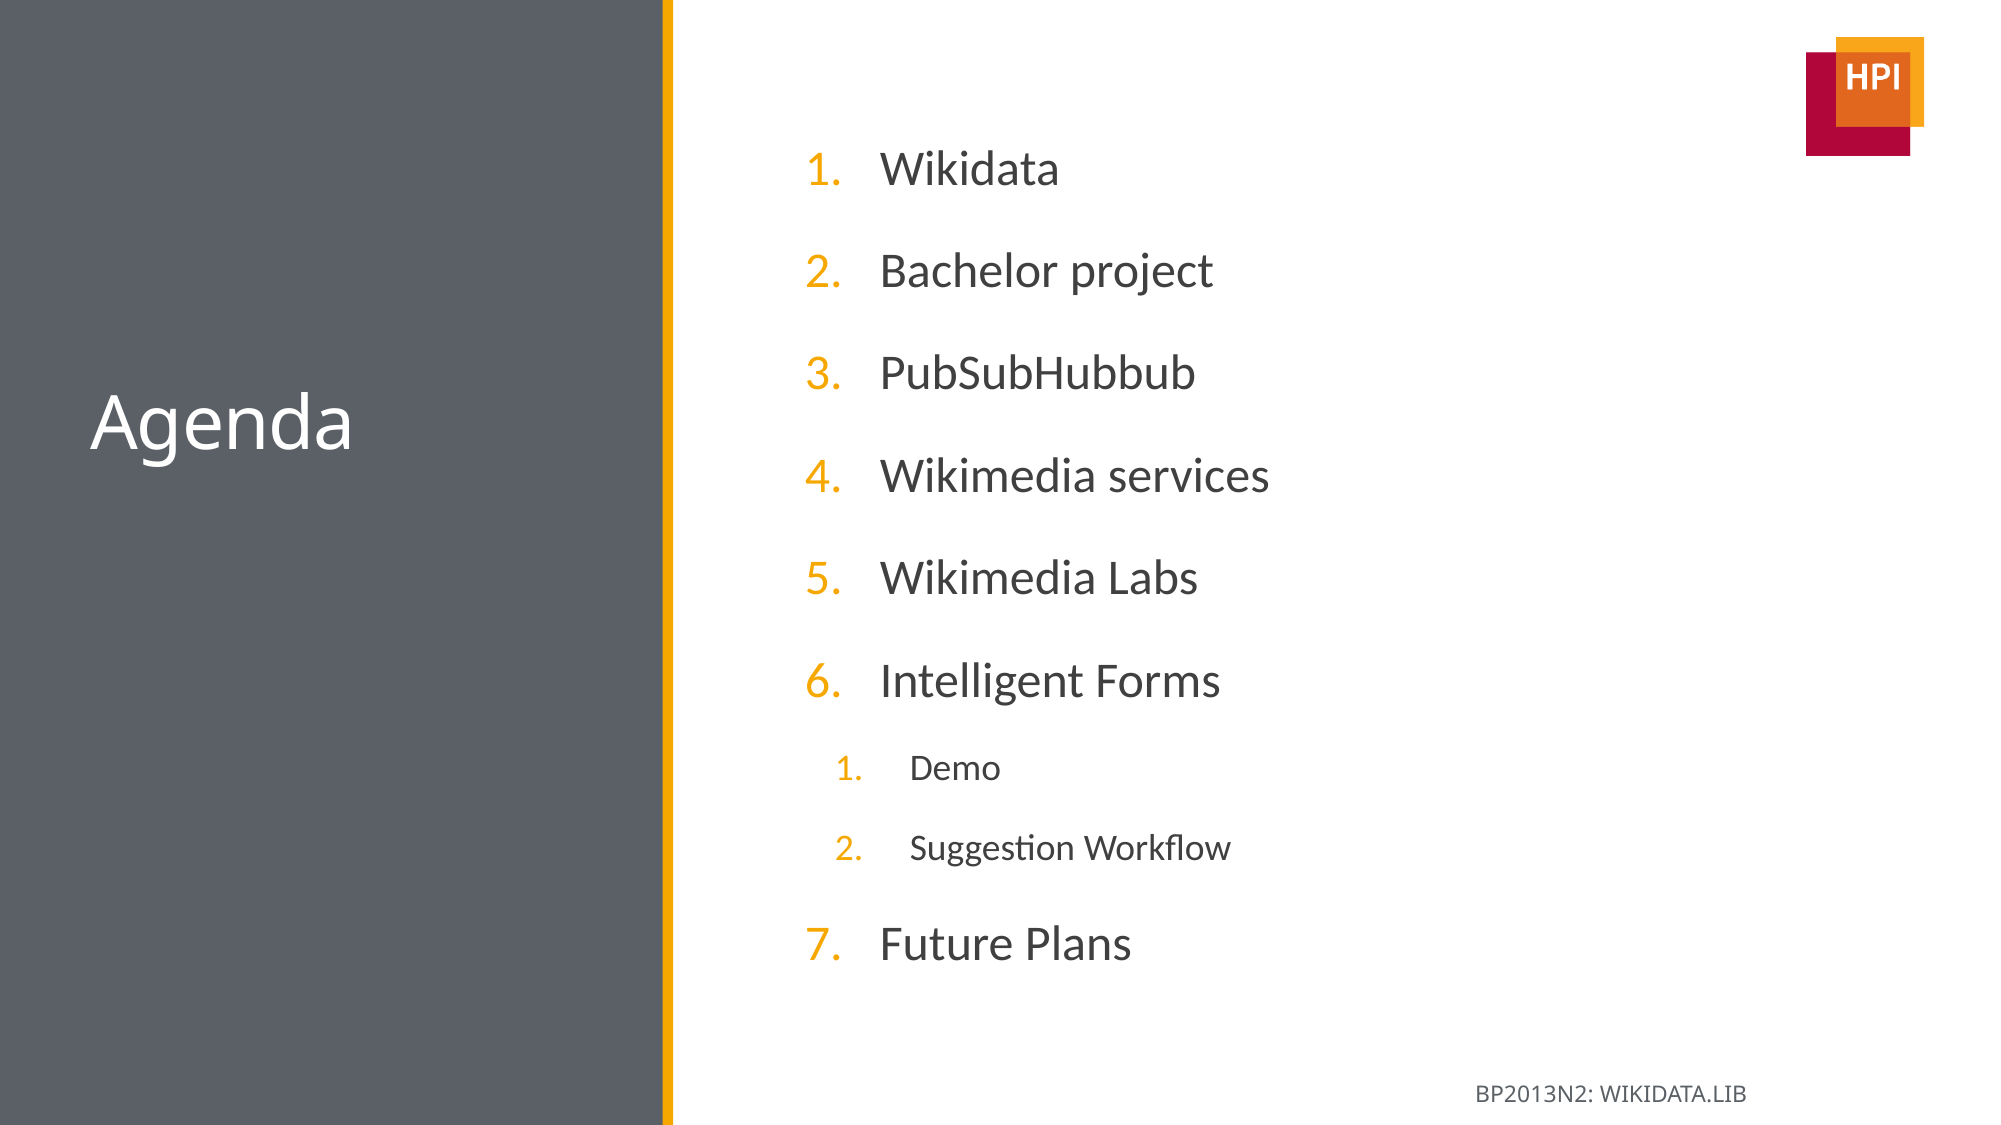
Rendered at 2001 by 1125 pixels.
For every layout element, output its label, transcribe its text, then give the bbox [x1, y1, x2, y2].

title Agenda [75, 97, 600, 473]
picture [1806, 37, 1925, 97]
list Wikidata Bachelor project PubSubHubbub Wikimedia services Wikimedia Labs Intelligent Forms Demo Suggestion Workflow Future Plans [756, 97, 1925, 997]
footer BP2013N2: WIKIDATA.LIB [756, 1065, 1763, 1125]
